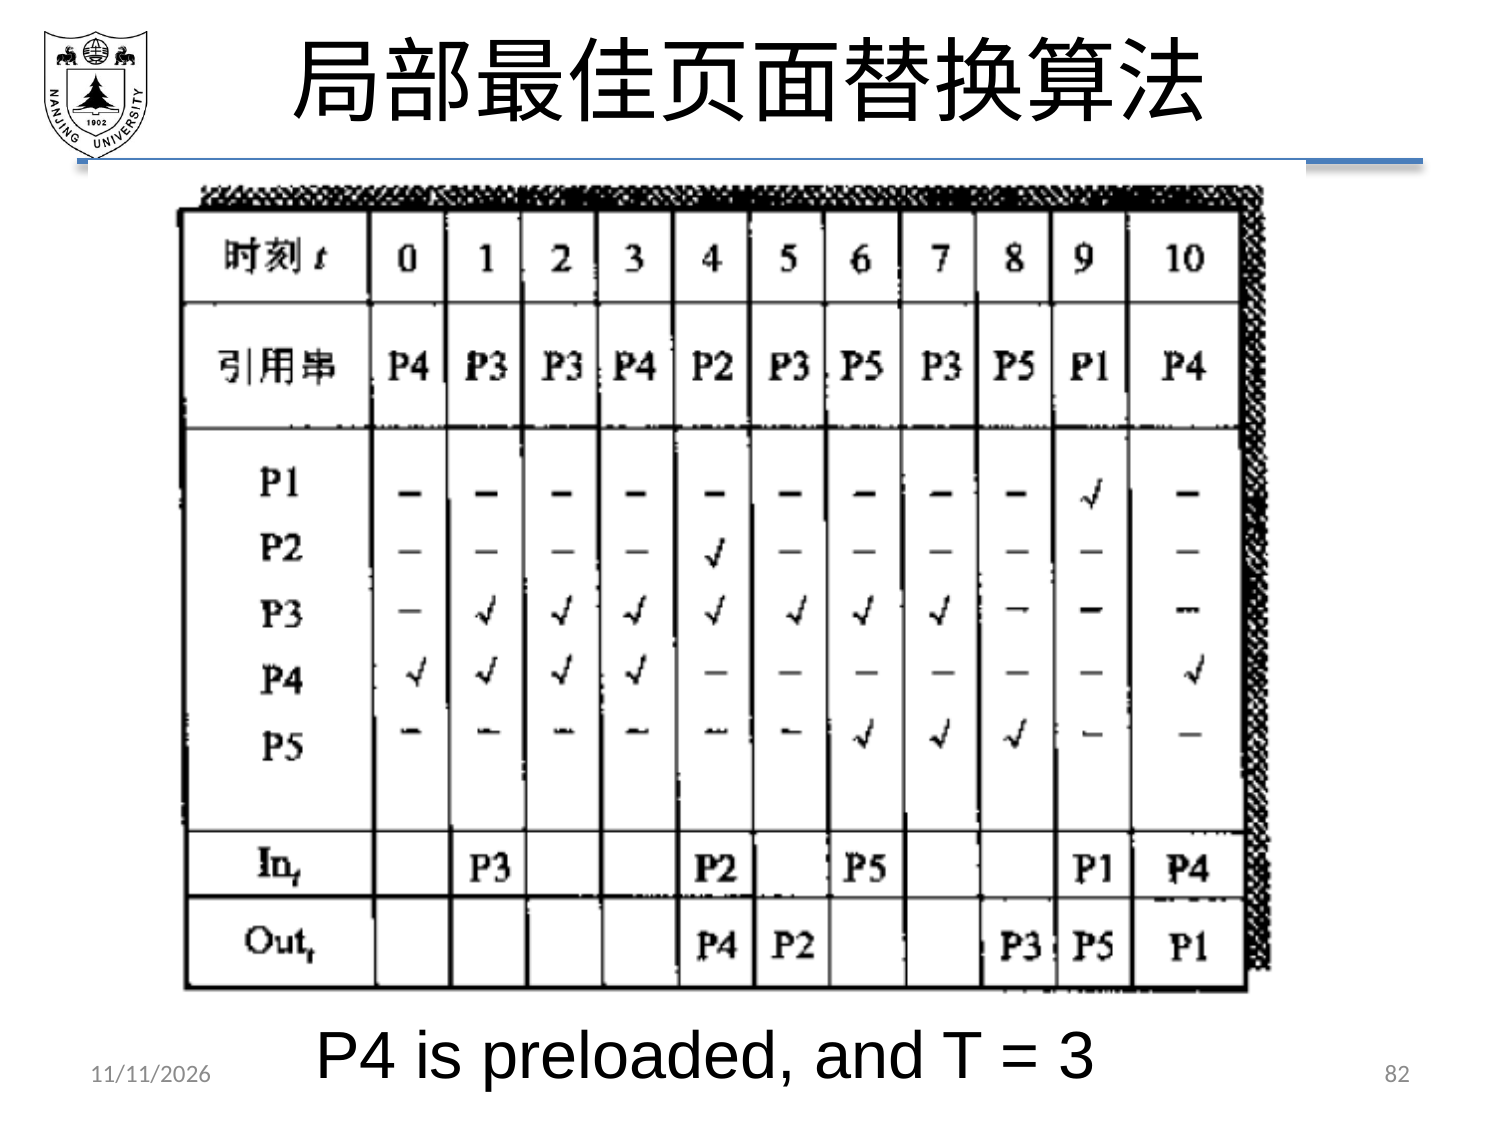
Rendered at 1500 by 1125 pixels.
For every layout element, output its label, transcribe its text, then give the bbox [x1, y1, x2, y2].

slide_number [75, 1042, 425, 1103]
title 局部最佳页面替换算法 [75, 0, 1425, 161]
text_box P4 is preloaded, and T = 3 [289, 1019, 1122, 1100]
slide_number 82 [1074, 1042, 1425, 1103]
picture [41, 30, 75, 161]
picture [88, 160, 1306, 1010]
